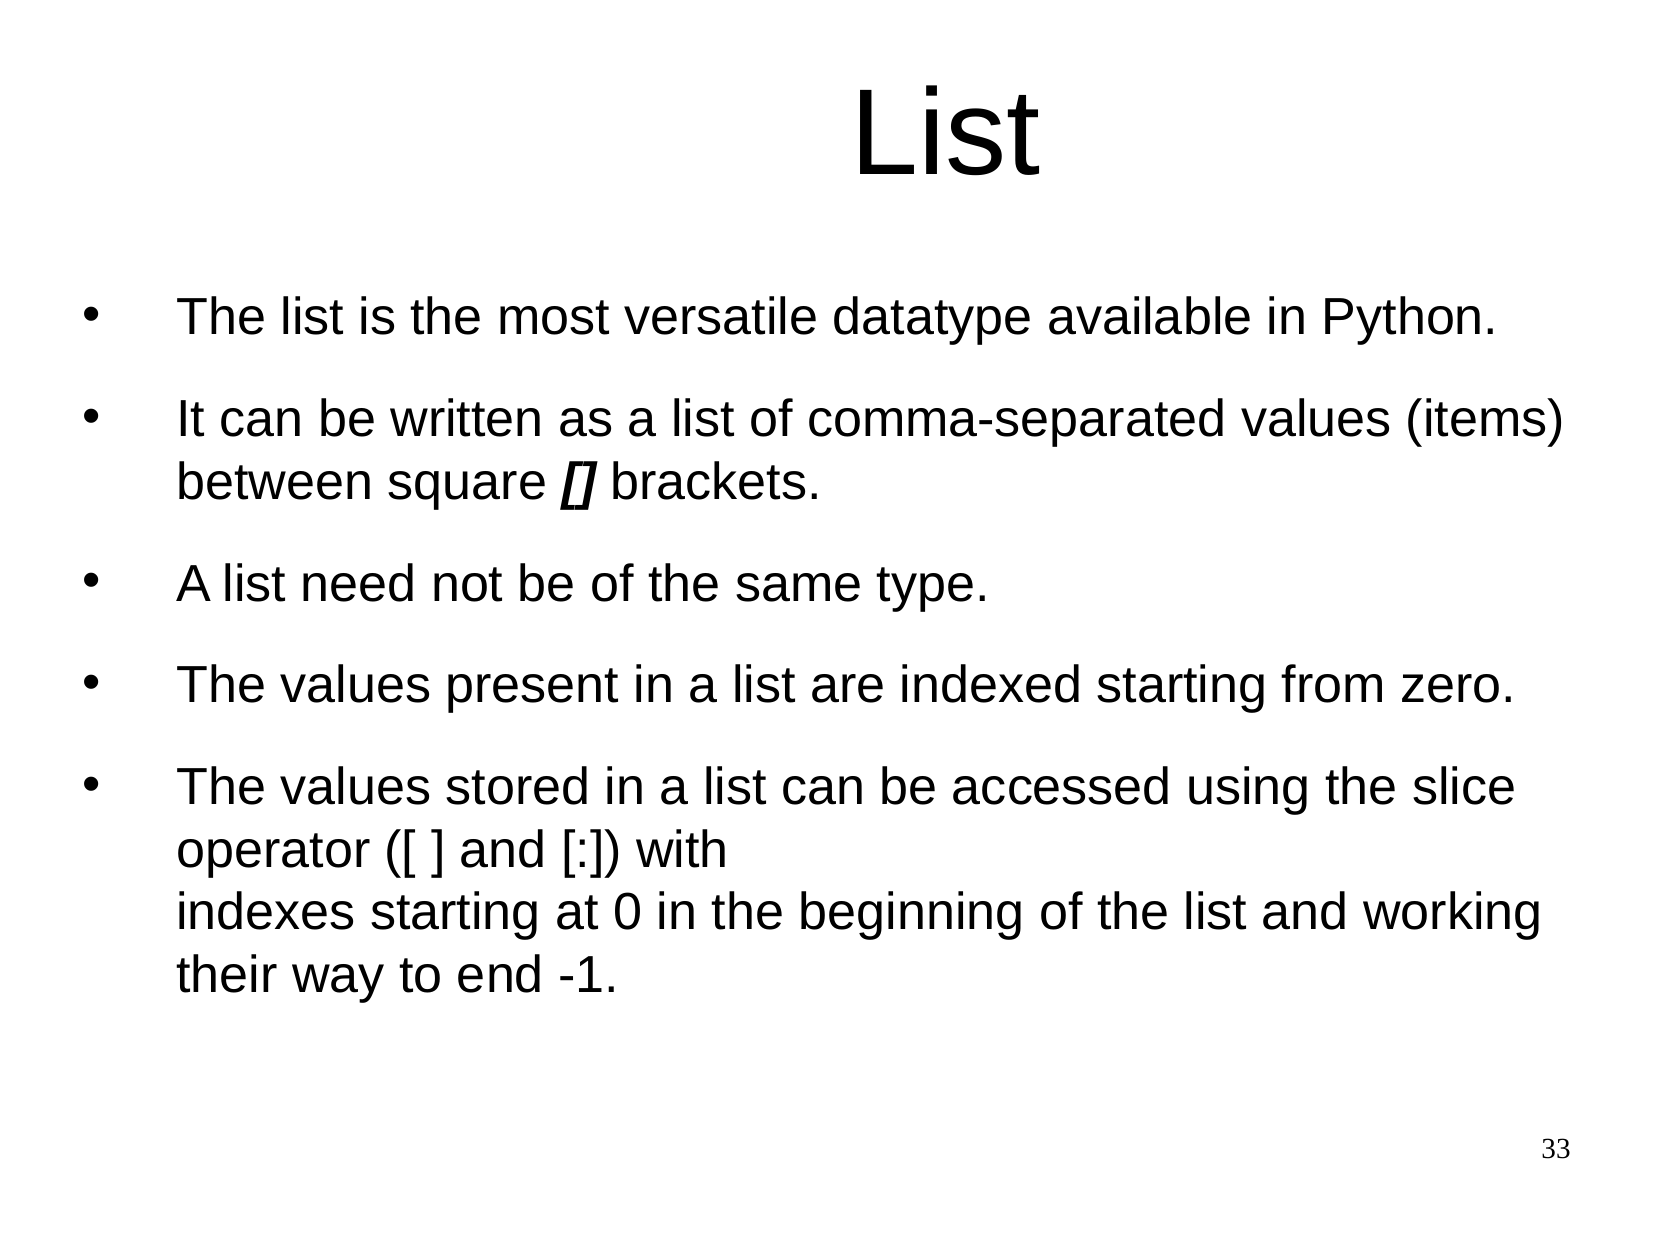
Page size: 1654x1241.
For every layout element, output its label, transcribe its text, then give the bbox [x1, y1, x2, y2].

slide_number 33 [1185, 1129, 1571, 1216]
title List [257, 49, 1634, 203]
list The list is the most versatile datatype available in Python. It can be written as a list of comma-separated values (items) between square [] brackets. A list need not be of the same type. The values present in a list are indexed starting from zero. The values stored in a list can be accessed using the slice operator ([ ] and [:]) with indexes starting at 0 in the beginning of the list and working their way to end -1. [82, 282, 1617, 1156]
